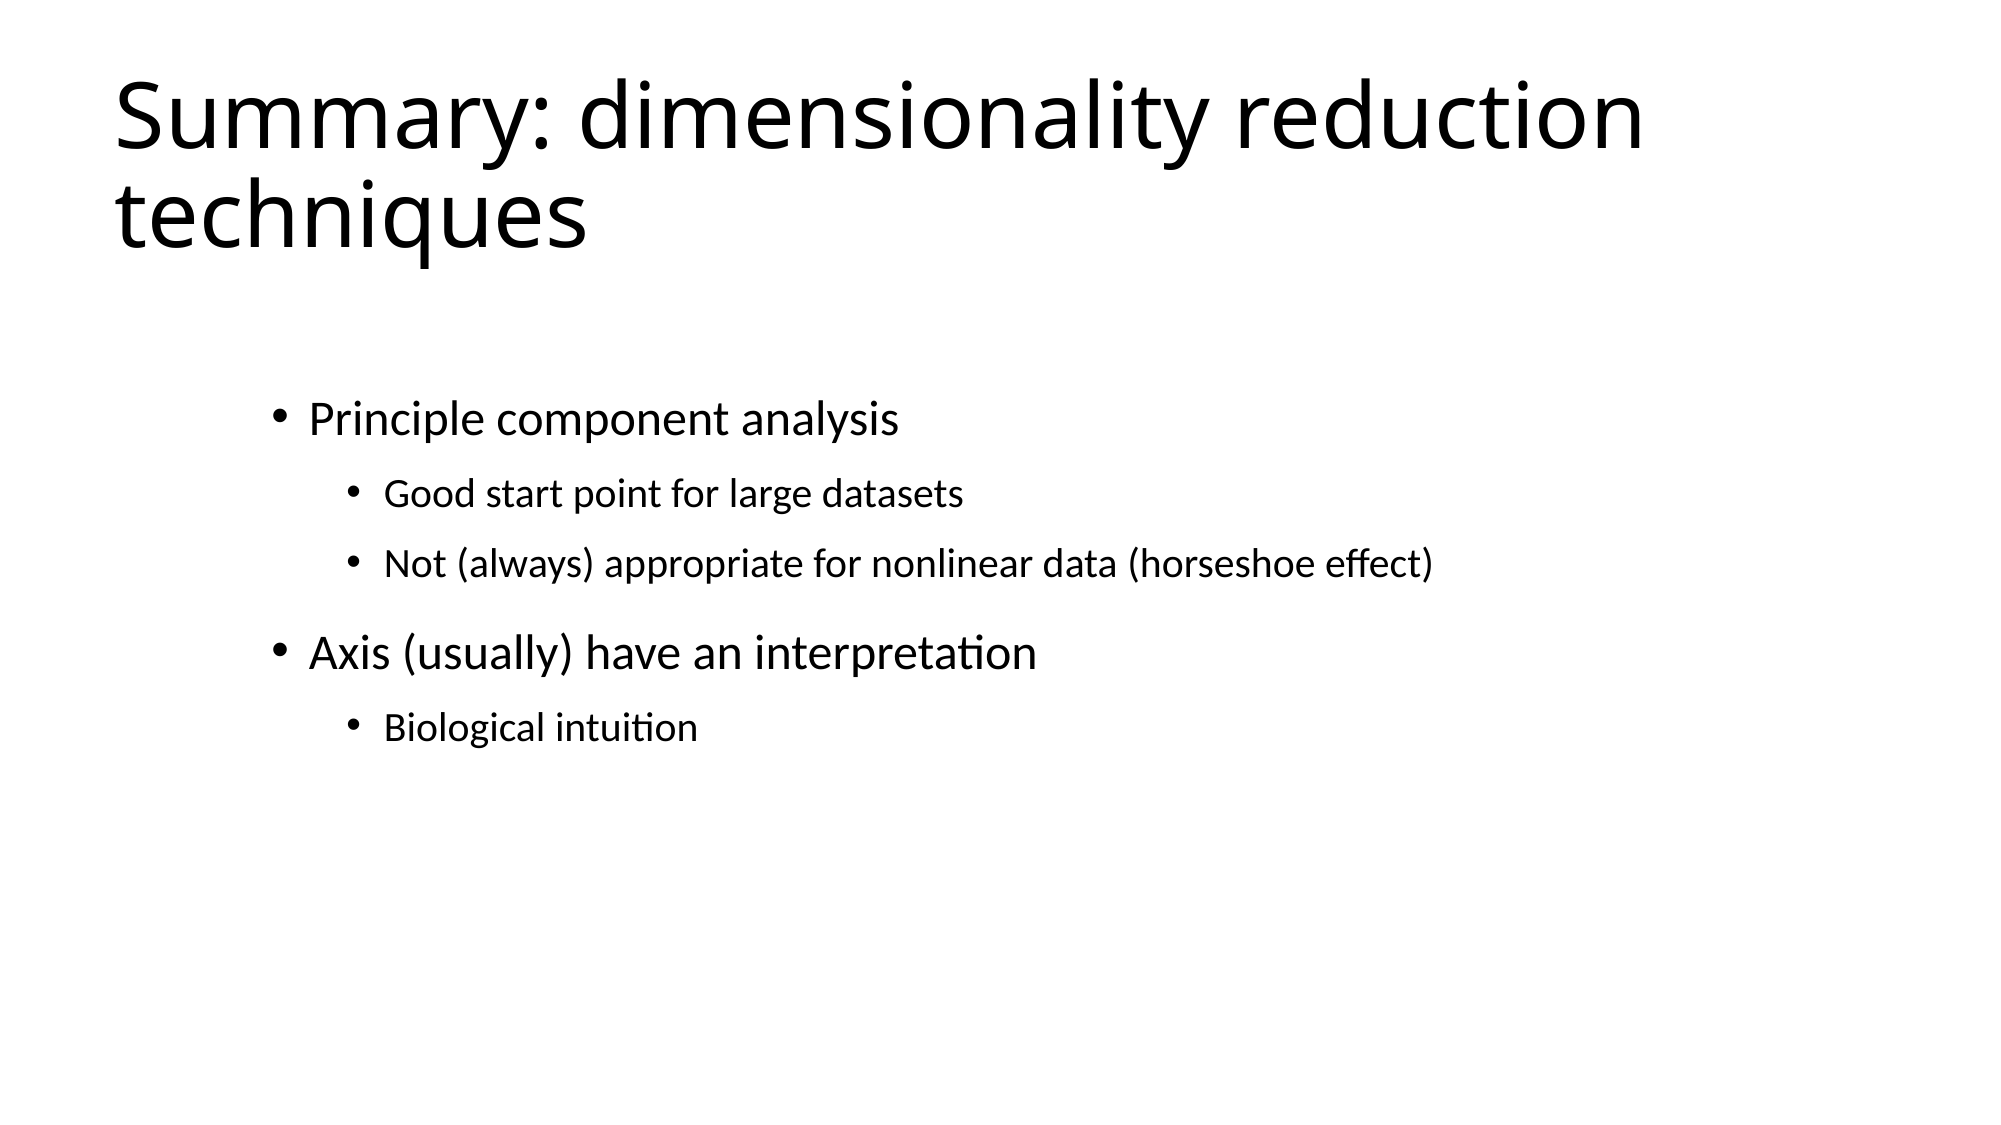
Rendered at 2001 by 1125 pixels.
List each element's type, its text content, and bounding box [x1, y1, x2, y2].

title Summary: dimensionality reduction techniques [99, 59, 1943, 278]
list Principle component analysis Good start point for large datasets Not (always) appropriate for nonlinear data (horseshoe effect) Axis (usually) have an interpretation Biological intuition [256, 365, 1583, 858]
